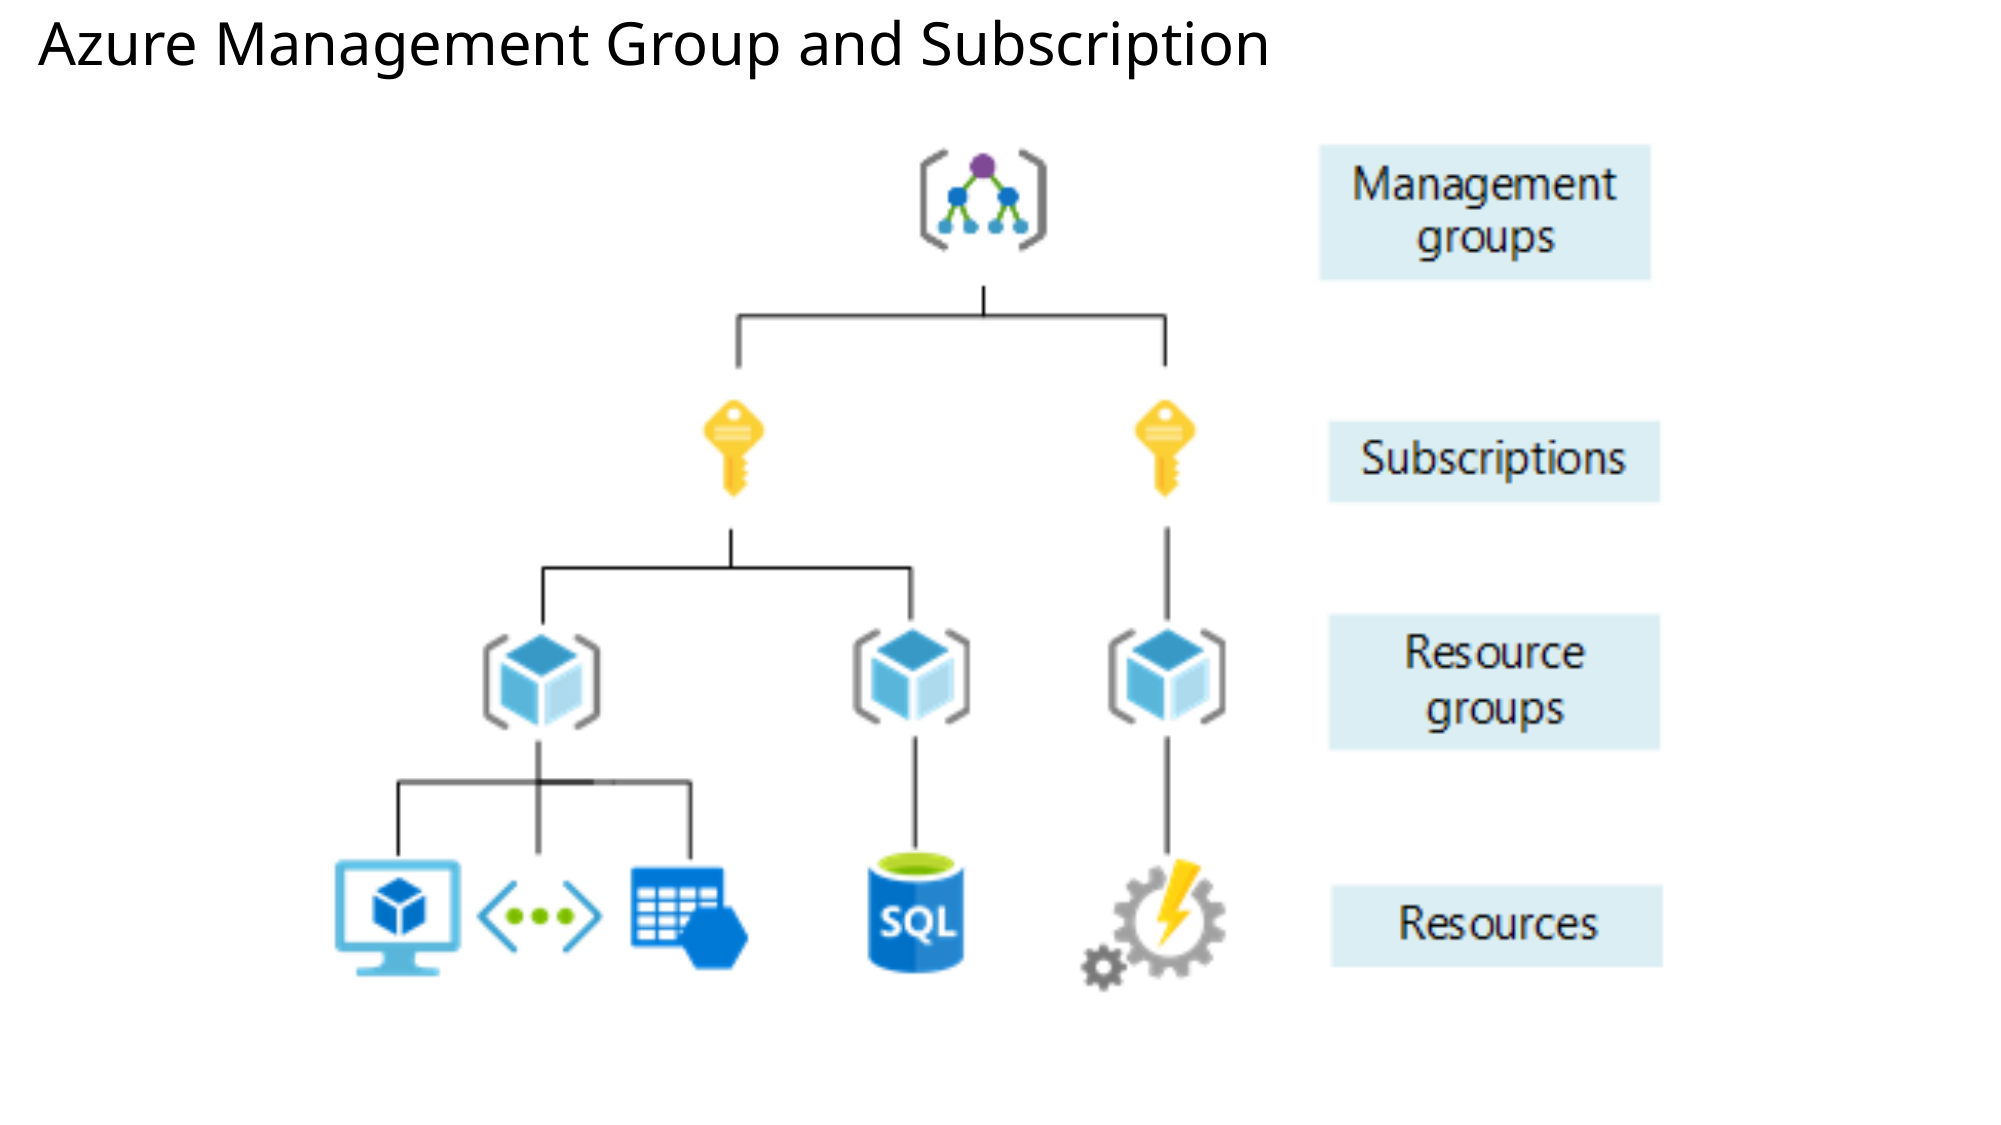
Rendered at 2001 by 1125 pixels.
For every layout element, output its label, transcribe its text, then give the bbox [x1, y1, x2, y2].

title Azure Management Group and Subscription [23, 6, 1977, 86]
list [333, 136, 1667, 1002]
